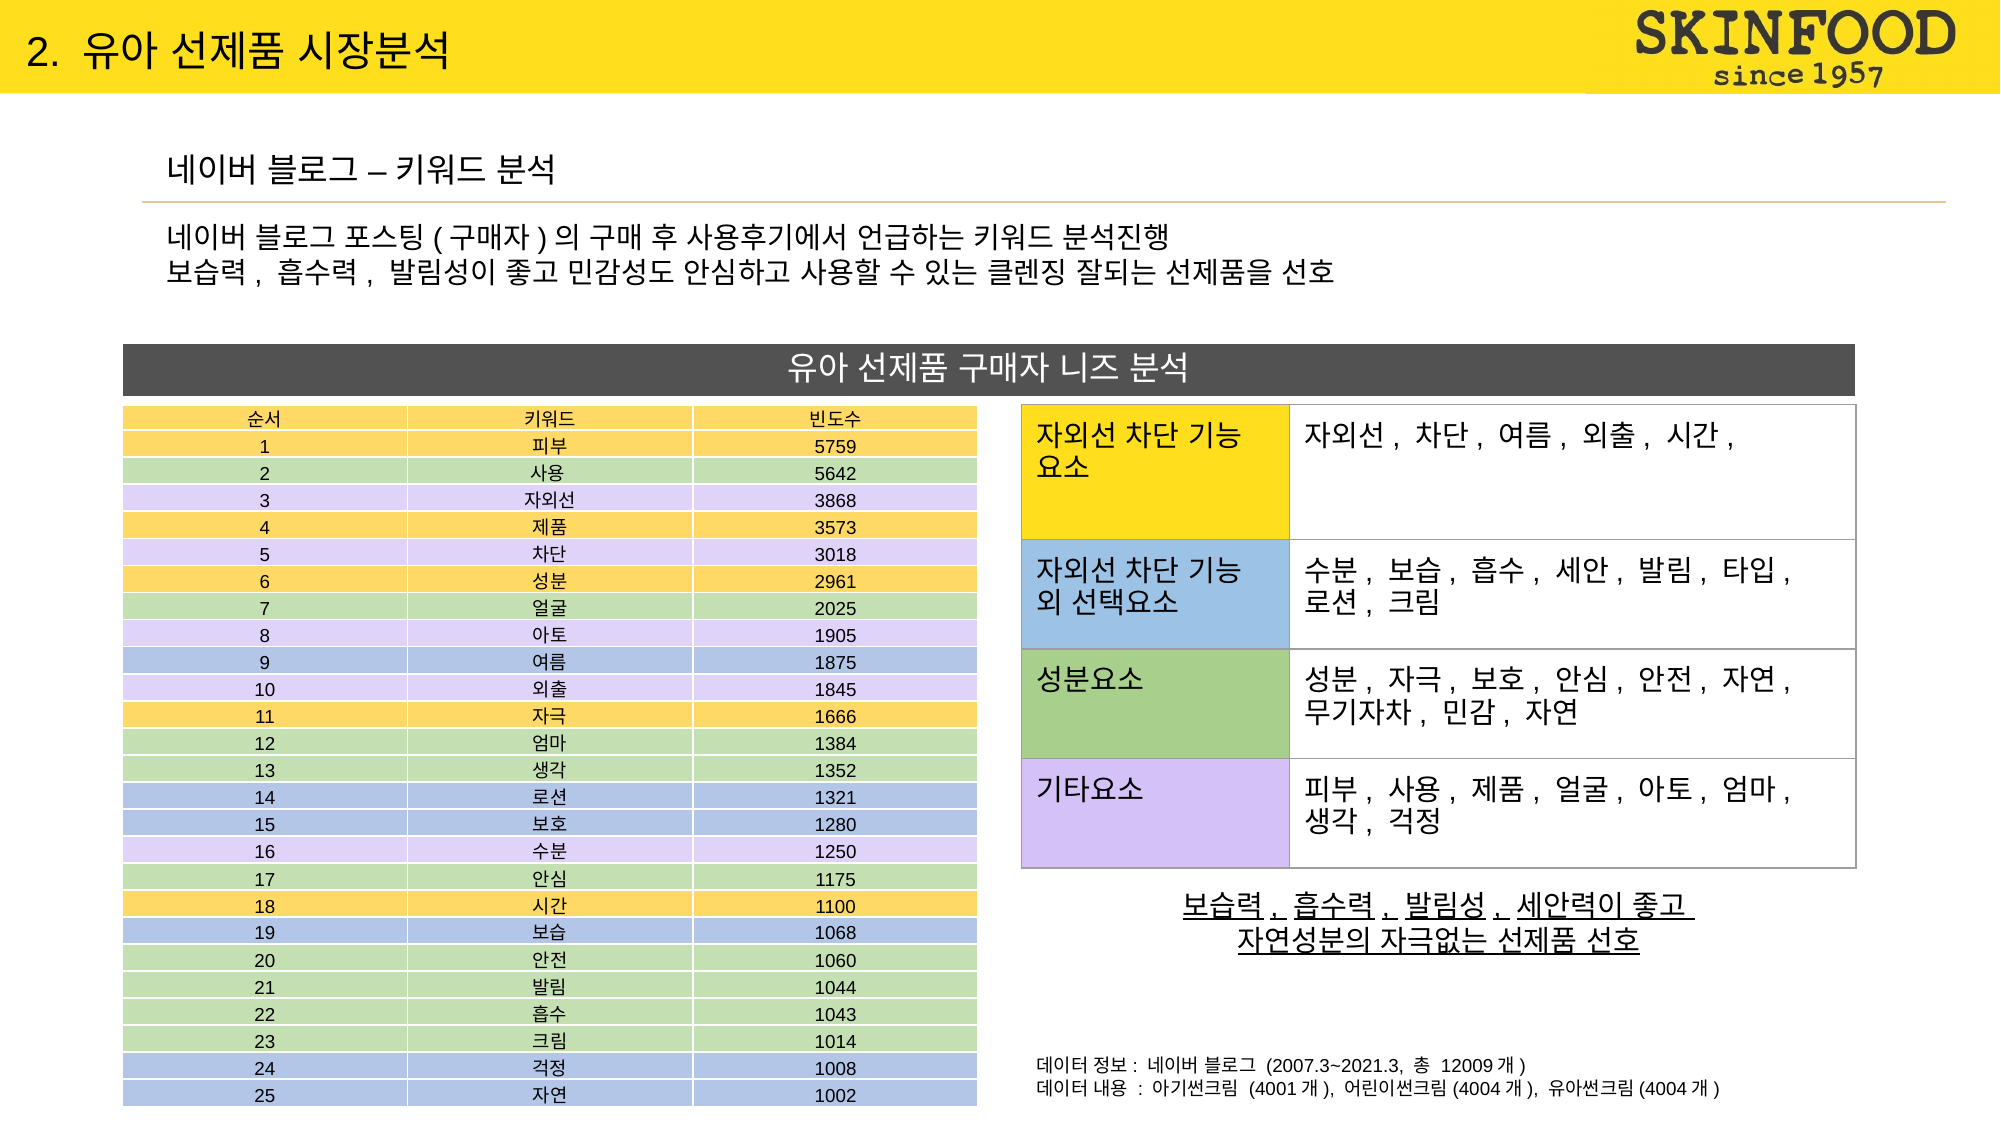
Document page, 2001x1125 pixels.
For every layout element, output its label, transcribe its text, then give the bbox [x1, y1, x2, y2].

table_cell 2961 [694, 566, 977, 592]
table_cell 6 [123, 566, 407, 592]
table_header 유아 선제품 구매자 니즈 분석 [123, 344, 1855, 396]
table_cell 1845 [694, 675, 977, 700]
table_cell 2 [123, 458, 407, 483]
table_cell 5 [123, 539, 407, 565]
table_cell 1666 [694, 702, 977, 727]
table_cell 13 [123, 756, 407, 781]
table_cell 12 [123, 729, 407, 754]
table_cell 차단 [408, 539, 692, 565]
table_cell 9 [123, 647, 407, 673]
table_cell 21 [123, 972, 407, 997]
table_cell 자외선 [408, 485, 692, 510]
table_cell 19 [123, 918, 407, 943]
table_cell 3018 [694, 539, 977, 565]
table_cell 10 [123, 675, 407, 700]
table_cell 키워드 [408, 406, 692, 429]
table_cell 보호 [408, 810, 692, 835]
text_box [0, 0, 2000, 94]
table_cell 여름 [408, 647, 692, 673]
table_cell 5642 [694, 458, 977, 483]
table_cell 3868 [694, 485, 977, 510]
table_cell 걱정 [408, 1053, 692, 1078]
table_cell 1175 [694, 864, 977, 889]
table_cell 흡수 [408, 999, 692, 1024]
table_cell 1352 [694, 756, 977, 781]
table_cell 자외선 차단 기능 외 선택요소 [1022, 540, 1289, 648]
table_cell 아토 [408, 620, 692, 646]
table_cell 1905 [694, 620, 977, 646]
table_cell 1002 [694, 1080, 977, 1106]
table_cell 제품 [408, 512, 692, 538]
table_cell 1384 [694, 729, 977, 754]
table_cell 7 [123, 593, 407, 619]
table_cell 크림 [408, 1026, 692, 1051]
table_cell 빈도수 [694, 406, 977, 429]
table_header 자외선, 차단, 여름, 외출, 시간, [1290, 405, 1855, 539]
table_cell 성분요소 [1022, 650, 1289, 758]
table_cell 1008 [694, 1053, 977, 1078]
table_cell 피부, 사용, 제품, 얼굴, 아토, 엄마, 생각, 걱정 [1290, 759, 1855, 867]
table_cell 11 [123, 702, 407, 727]
table_cell 15 [123, 810, 407, 835]
text_box 데이터 정보: 네이버 블로그 (2007.3~2021.3, 총 12009개) 데이터 내용 : 아기썬크림 (4001개), 어린이썬크림(4004개), 유아썬크림(4004개) [1021, 1046, 1856, 1107]
table_cell 25 [123, 1080, 407, 1106]
table_cell 1044 [694, 972, 977, 997]
table_cell 16 [123, 837, 407, 862]
table_cell 1321 [694, 783, 977, 808]
table_cell 생각 [408, 756, 692, 781]
table_cell 2025 [694, 593, 977, 619]
table_cell 사용 [408, 458, 692, 483]
table_cell 1068 [694, 918, 977, 943]
table_cell 24 [123, 1053, 407, 1078]
table_cell 23 [123, 1026, 407, 1051]
table_cell 자극 [408, 702, 692, 727]
table_cell 발림 [408, 972, 692, 997]
table_cell 피부 [408, 431, 692, 456]
table_cell 외출 [408, 675, 692, 700]
text_box 보습력, 흡수력, 발림성, 세안력이 좋고 자연성분의 자극없는 선제품 선호 [1021, 879, 1856, 965]
table_cell 1043 [694, 999, 977, 1024]
table_cell 3573 [694, 512, 977, 538]
table_cell 1014 [694, 1026, 977, 1051]
table_cell 5759 [694, 431, 977, 456]
table_cell 순서 [123, 406, 407, 429]
table_cell 로션 [408, 783, 692, 808]
table_cell 시간 [408, 891, 692, 916]
table_cell 수분 [408, 837, 692, 862]
table_cell 1060 [694, 945, 977, 970]
table_header 자외선 차단 기능 요소 [1022, 405, 1289, 539]
table_cell 8 [123, 620, 407, 646]
table_cell 3 [123, 485, 407, 510]
table_cell 1280 [694, 810, 977, 835]
table_cell 14 [123, 783, 407, 808]
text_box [141, 140, 1946, 203]
table_cell 성분 [408, 566, 692, 592]
table_cell 1250 [694, 837, 977, 862]
table_cell 1100 [694, 891, 977, 916]
table_cell 17 [123, 864, 407, 889]
table_cell 1 [123, 431, 407, 456]
table_cell 20 [123, 945, 407, 970]
table_cell 보습 [408, 918, 692, 943]
table_cell 안전 [408, 945, 692, 970]
table_cell 18 [123, 891, 407, 916]
table_cell 얼굴 [408, 593, 692, 619]
table_cell 4 [123, 512, 407, 538]
table_cell 1875 [694, 647, 977, 673]
table_cell 수분, 보습, 흡수, 세안, 발림, 타입, 로션, 크림 [1290, 540, 1855, 648]
table_cell 자연 [408, 1080, 692, 1106]
table_cell 기타요소 [1022, 759, 1289, 867]
table_cell 22 [123, 999, 407, 1024]
table_cell 안심 [408, 864, 692, 889]
table_cell 성분, 자극, 보호, 안심, 안전, 자연, 무기자차, 민감, 자연 [1290, 650, 1855, 758]
text_box 네이버 블로그 포스팅(구매자)의 구매 후 사용후기에서 언급하는 키워드 분석진행 보습력, 흡수력, 발림성이 좋고 민감성도 안심하고 사용할 수 있는 클렌징 잘되는 선제품을 선호 [151, 214, 1899, 298]
table_cell 엄마 [408, 729, 692, 754]
